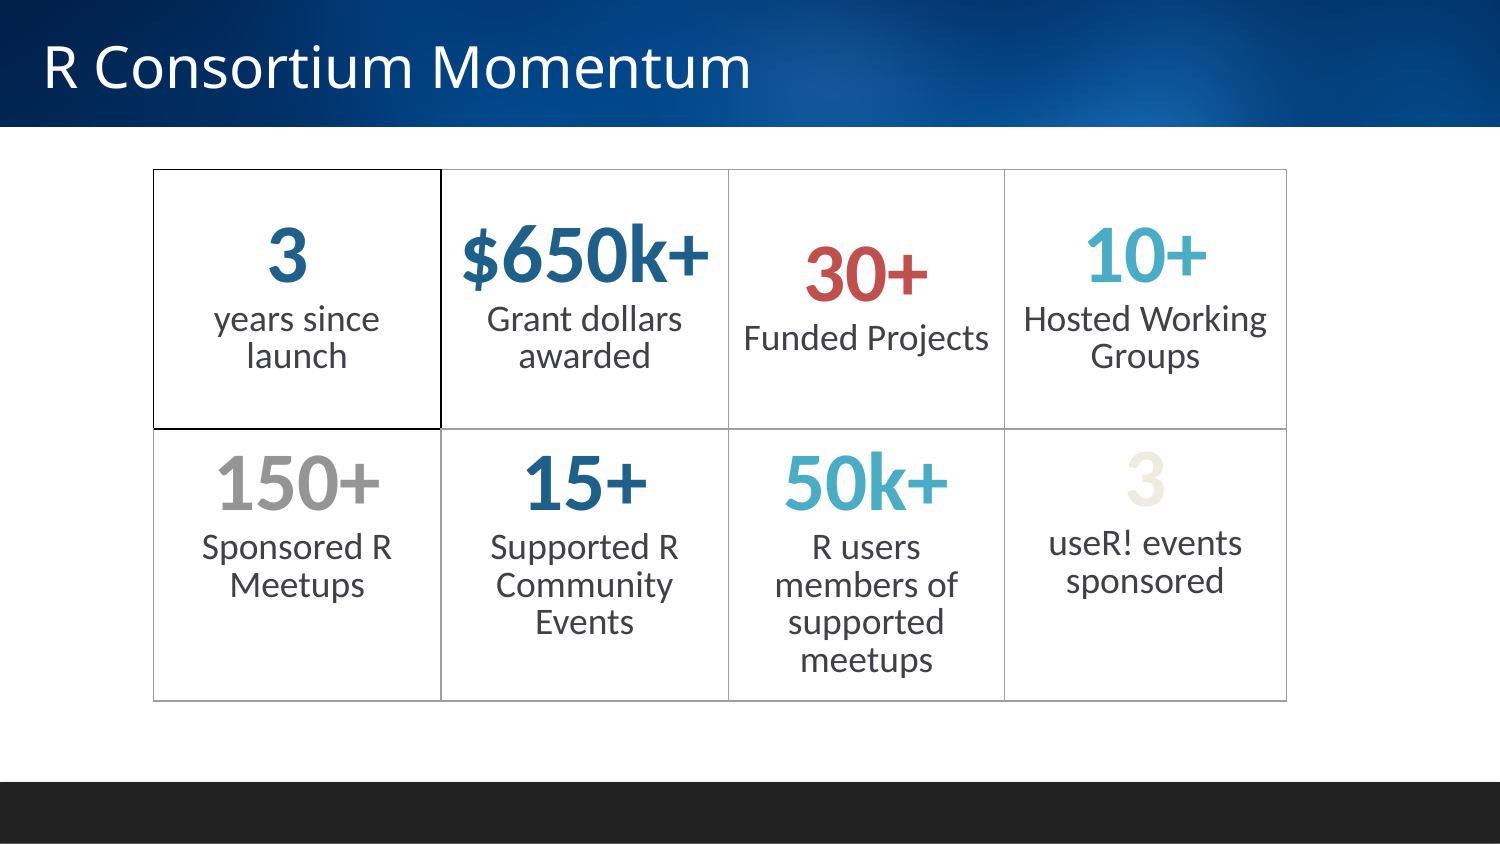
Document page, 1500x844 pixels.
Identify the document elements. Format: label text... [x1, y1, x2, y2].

table_header $650k+ Grant dollars awarded [442, 170, 728, 428]
picture [0, 0, 1500, 127]
title R Consortium Momentum [26, 9, 1413, 121]
table_header 30+ Funded Projects [729, 170, 1004, 428]
table_header 10+ Hosted Working Groups [1005, 170, 1286, 428]
table_header 3 years since launch [154, 170, 440, 428]
table_cell 150+ Sponsored R Meetups [154, 430, 440, 700]
table_cell 50k+ R users members of supported meetups [729, 430, 1004, 700]
table_cell 3 useR! events sponsored [1005, 430, 1286, 700]
table_cell 15+ Supported R Community Events [442, 430, 728, 700]
